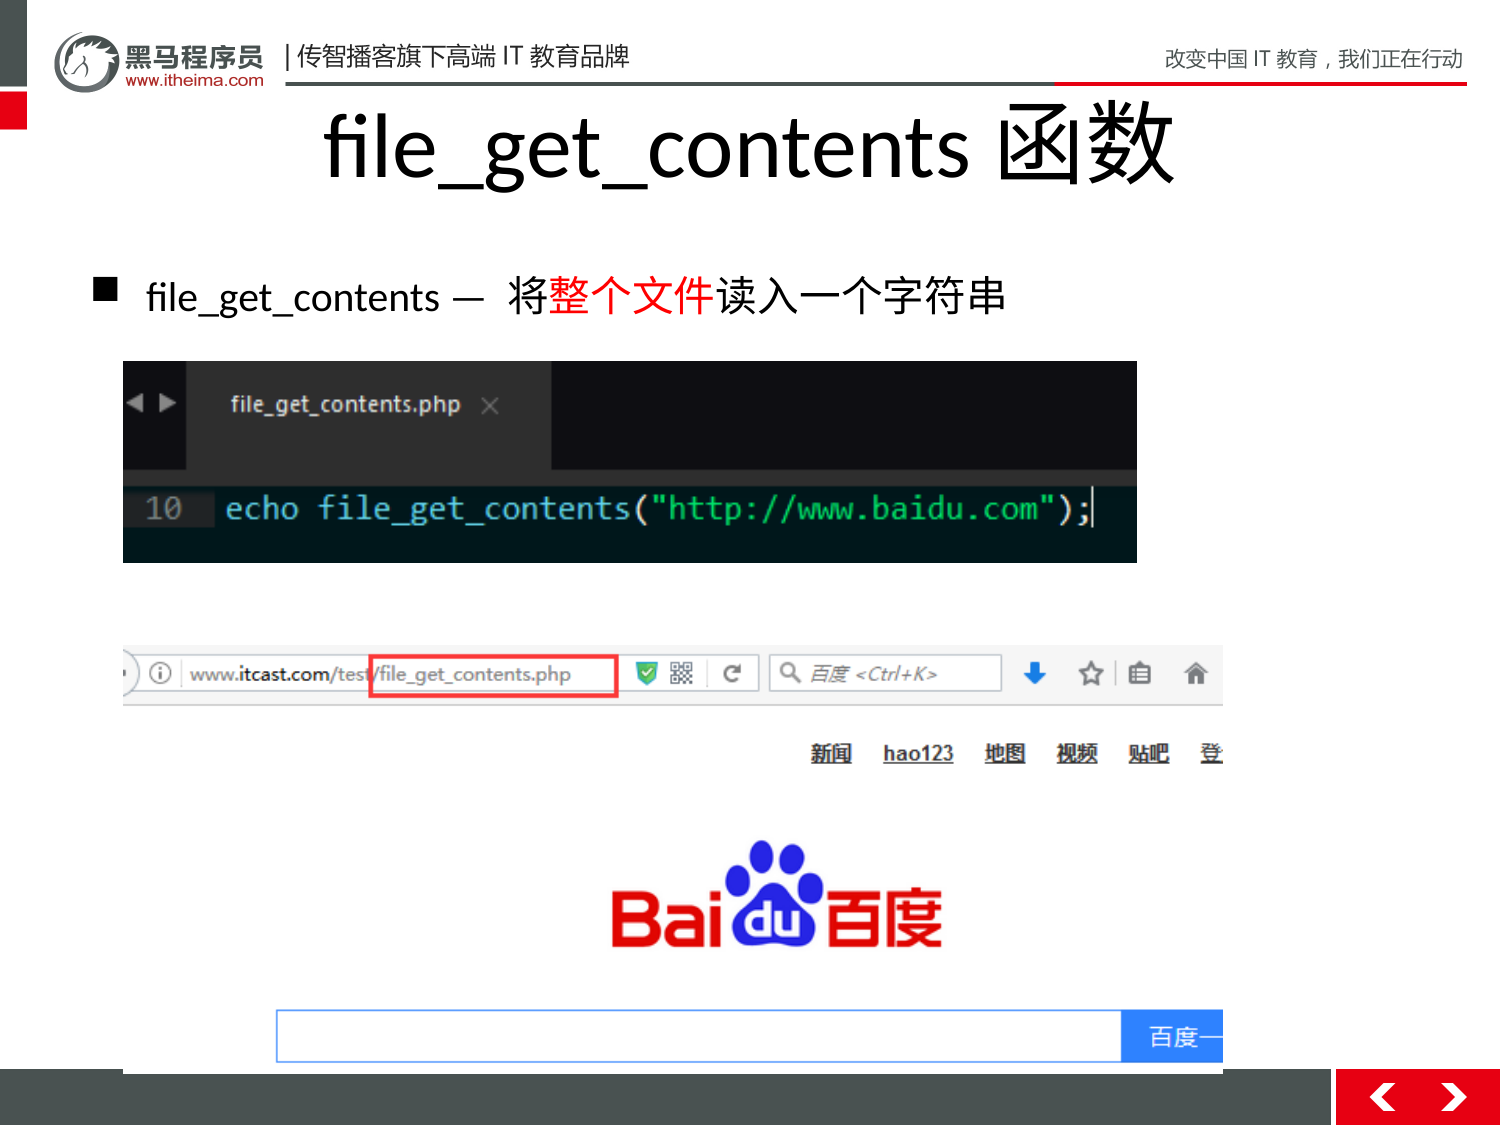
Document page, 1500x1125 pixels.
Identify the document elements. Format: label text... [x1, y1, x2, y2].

picture [0, 0, 1500, 1125]
list file_get_contents — 将整个文件读入一个字符串 [75, 262, 1425, 1005]
title file_get_contents函数 [75, 78, 1425, 262]
